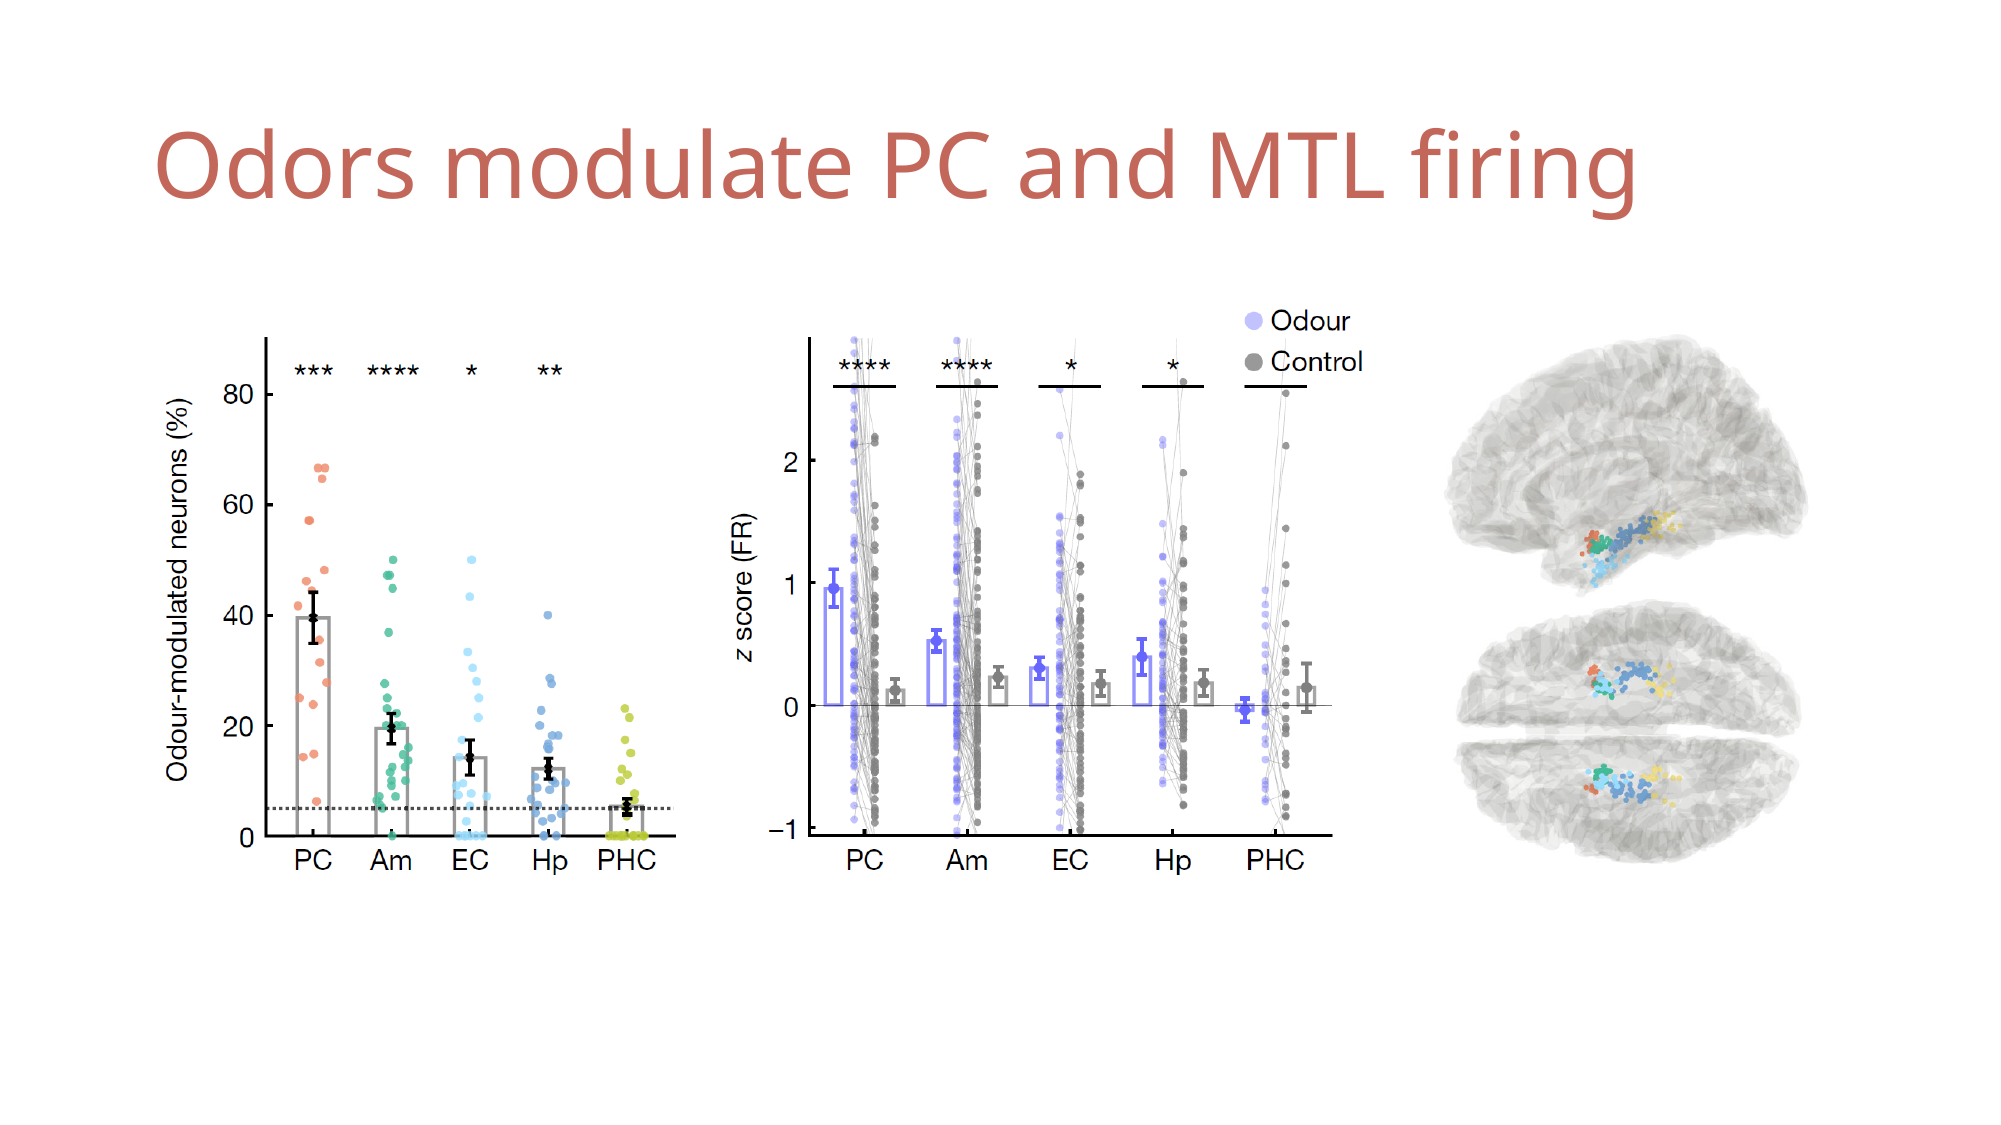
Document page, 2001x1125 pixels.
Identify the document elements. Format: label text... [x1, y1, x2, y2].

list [129, 293, 722, 903]
picture [1412, 325, 1844, 891]
title Odors modulate PC and MTL firing [137, 59, 1863, 278]
picture [722, 293, 1384, 903]
